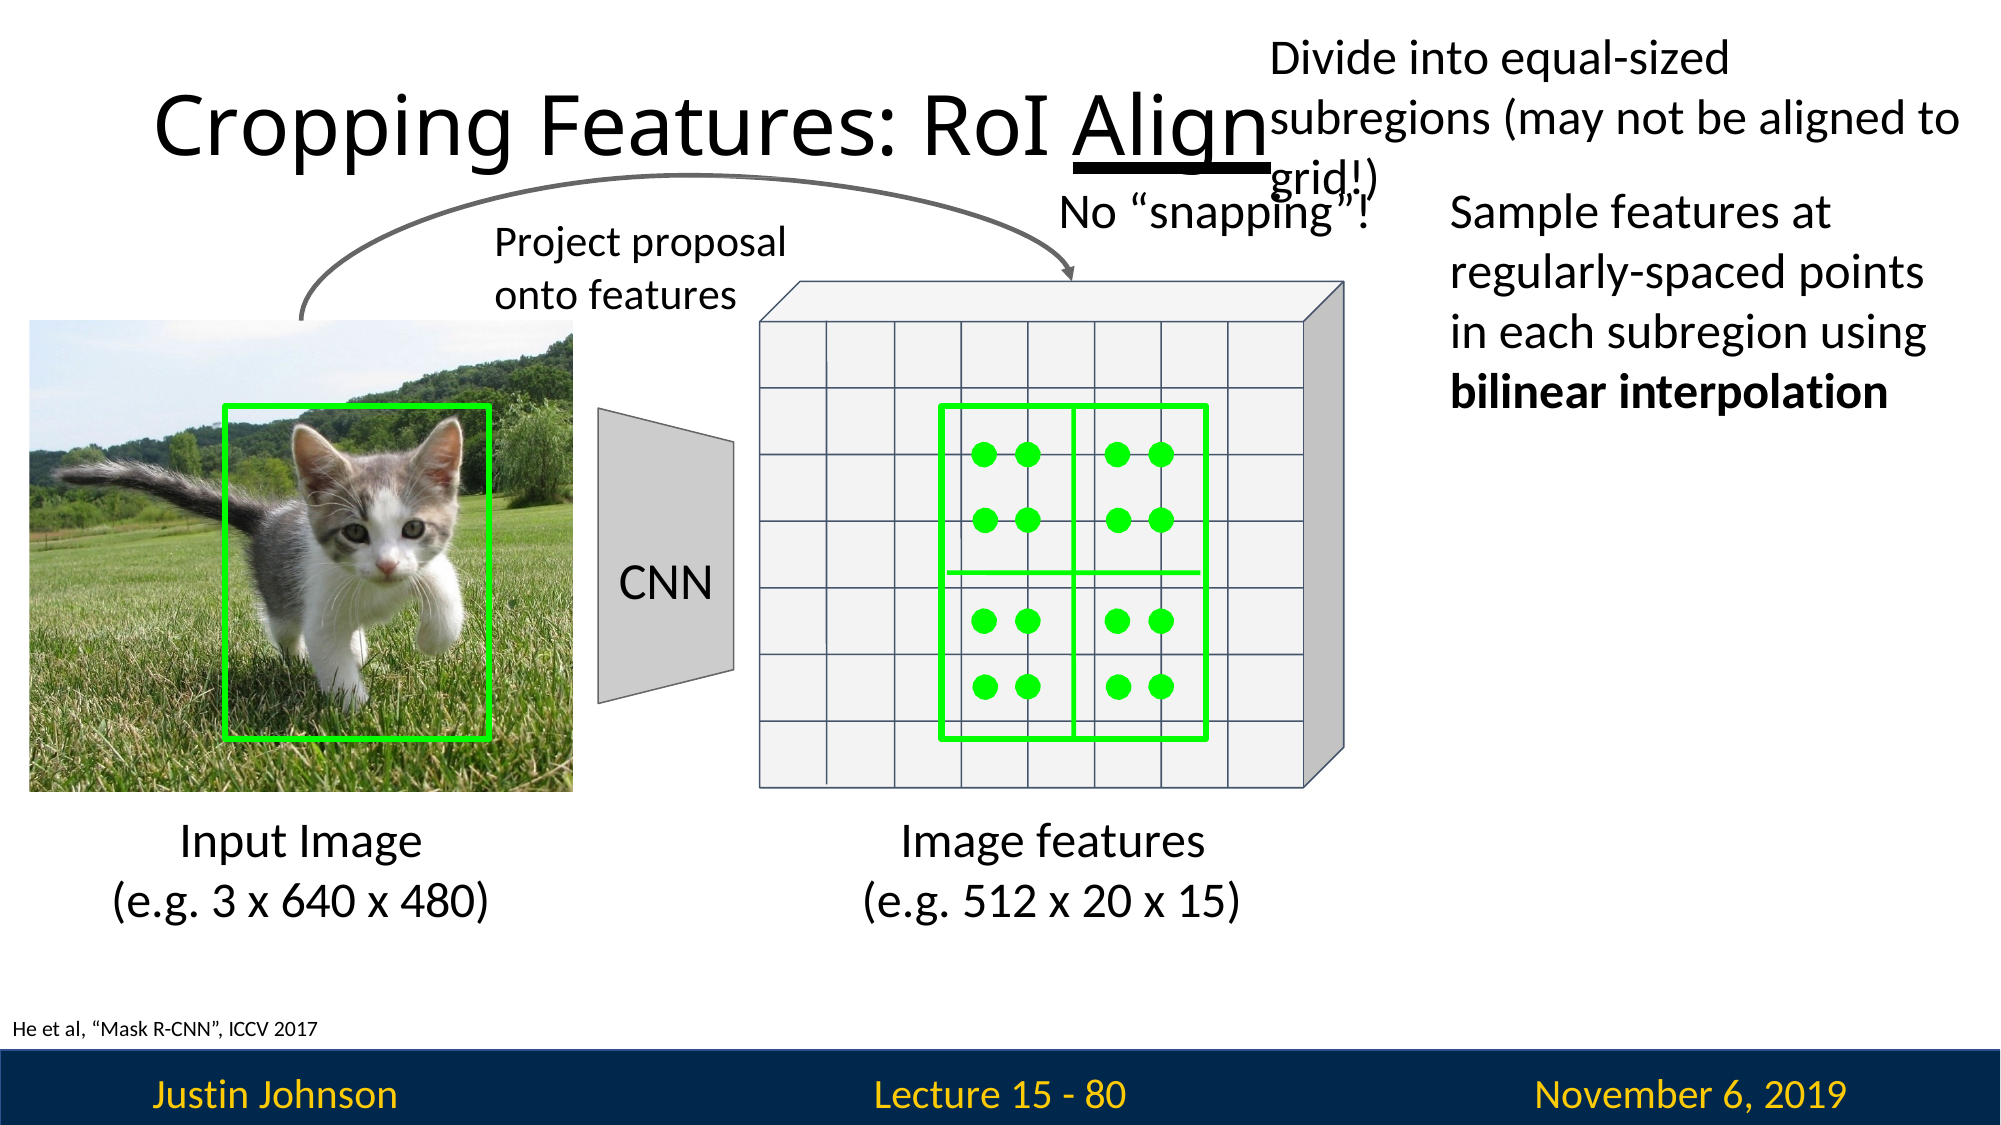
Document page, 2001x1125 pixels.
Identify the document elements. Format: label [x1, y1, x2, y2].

text_box [29, 172, 1344, 792]
text_box [10, 1014, 327, 1041]
slide_number [1532, 1066, 1850, 1125]
title [350, 178, 1057, 260]
title [73, 41, 1447, 260]
text_box [598, 408, 734, 704]
text_box [109, 807, 494, 928]
text_box [1056, 24, 1963, 419]
footer [150, 1066, 400, 1125]
text_box [859, 807, 1245, 928]
slide_number [861, 1067, 1141, 1125]
